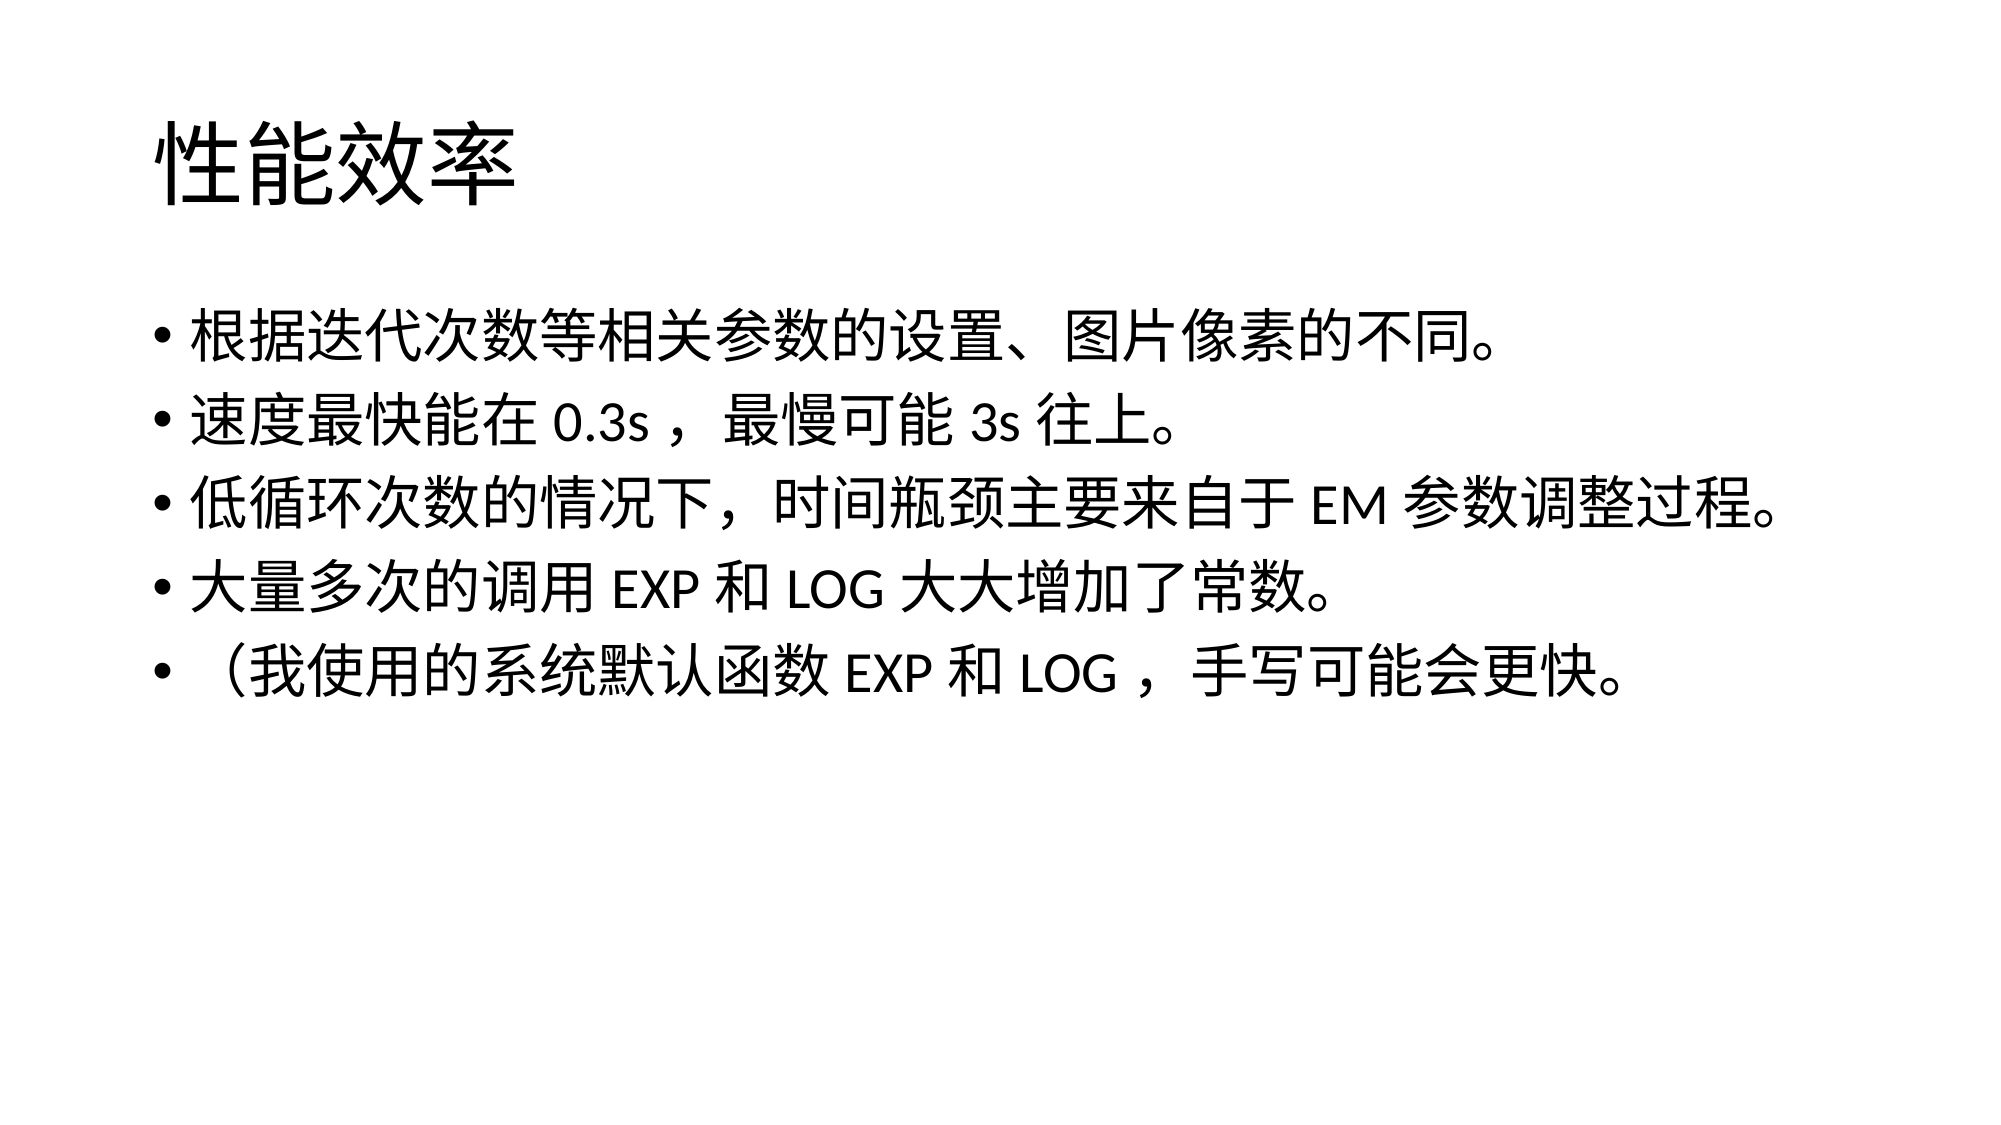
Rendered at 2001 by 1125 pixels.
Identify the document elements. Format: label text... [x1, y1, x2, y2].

title 性能效率 [137, 59, 1863, 278]
list 根据迭代次数等相关参数的设置、图片像素的不同。 速度最快能在0.3s，最慢可能3s往上。 低循环次数的情况下，时间瓶颈主要来自于EM参数调整过程。 大量多次的调用EXP和LOG大大增加了常数。 （我使用的系统默认函数EXP和LOG，手写可能会更快。 [137, 299, 1863, 1014]
